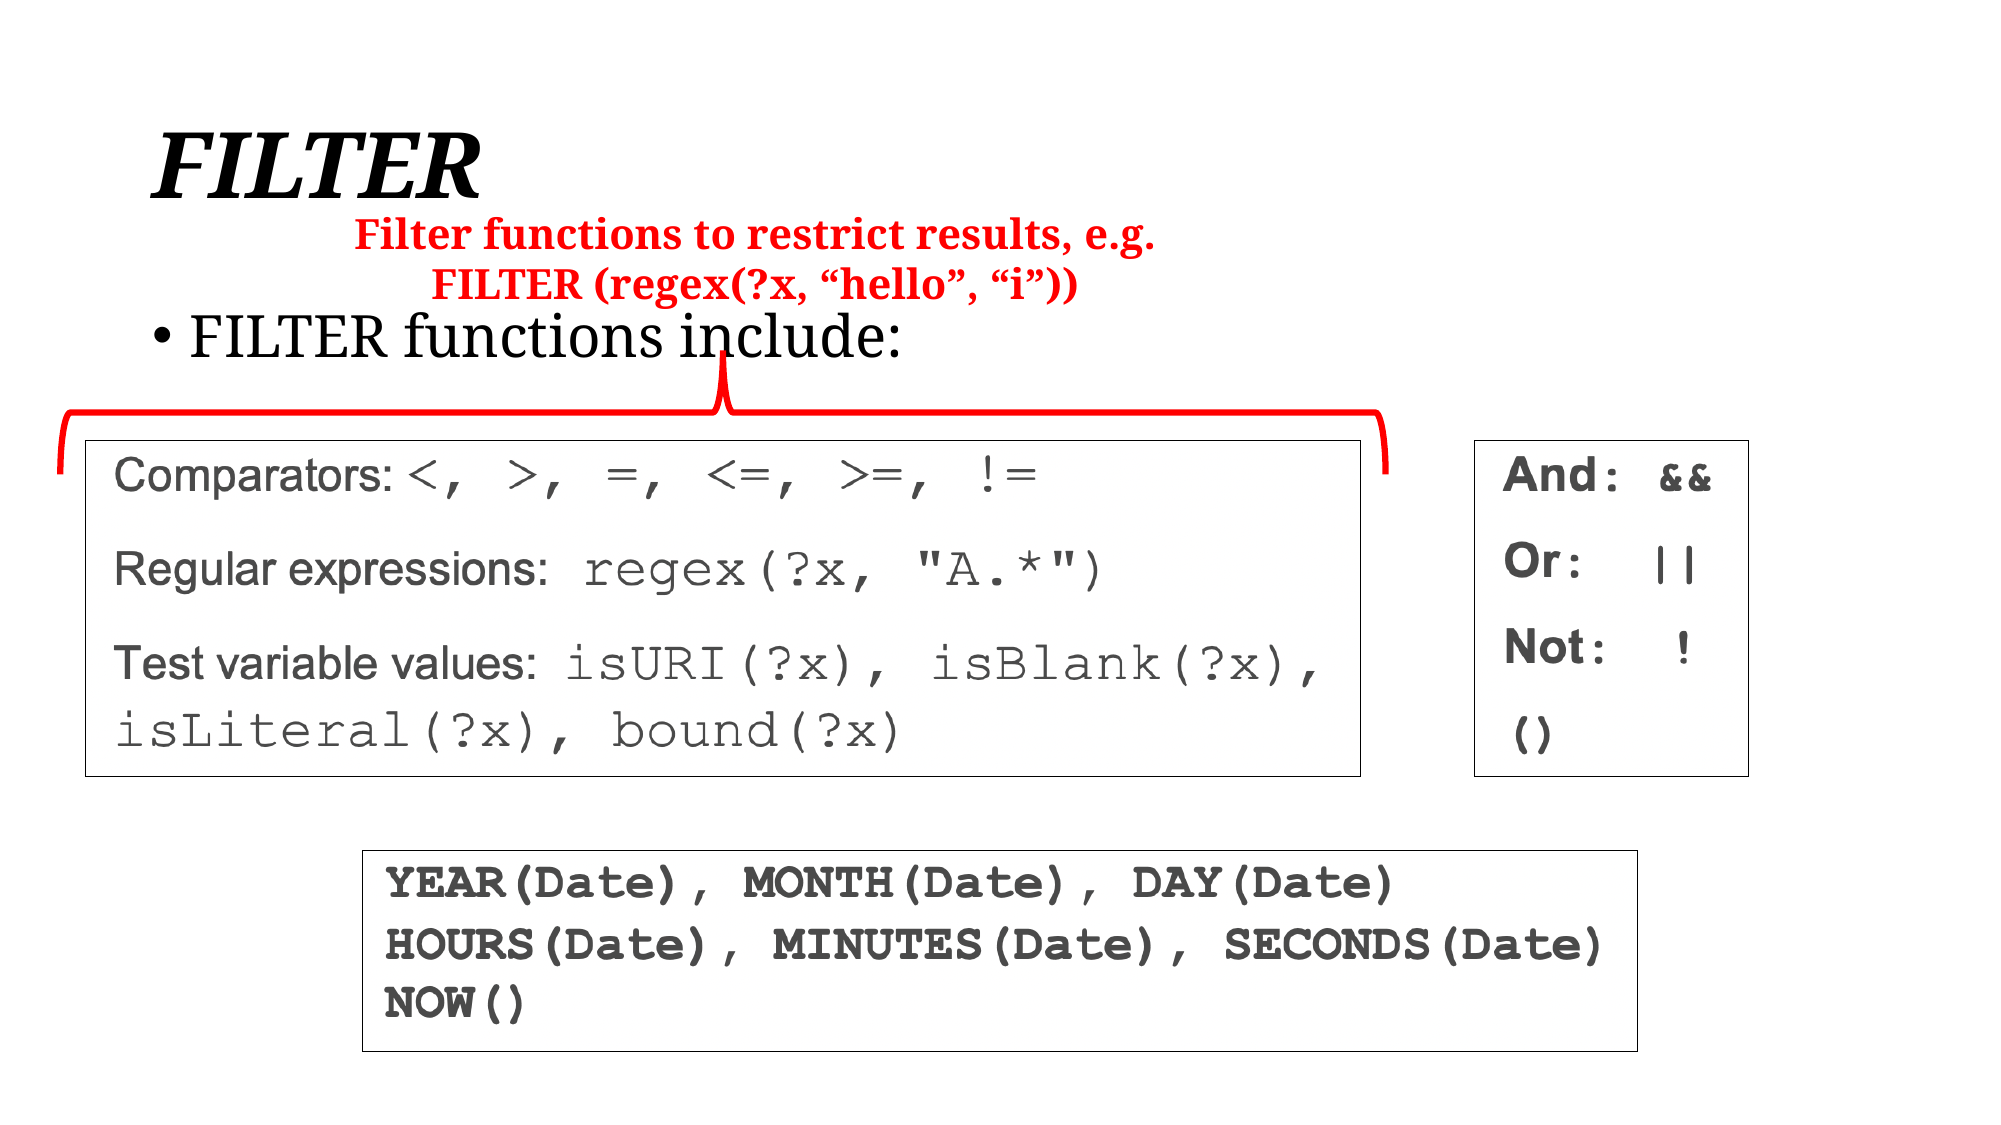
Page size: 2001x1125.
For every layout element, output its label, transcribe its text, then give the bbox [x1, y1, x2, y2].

text_box Filter functions to restrict results, e.g. FILTER (regex(?x, “hello”, “i”)) [339, 200, 1171, 315]
list FILTER functions include: [137, 299, 1863, 1125]
title FILTER [137, 59, 1863, 278]
picture [85, 440, 1361, 778]
picture [1474, 440, 1749, 778]
text_box [59, 350, 1387, 475]
picture [362, 850, 1638, 1052]
